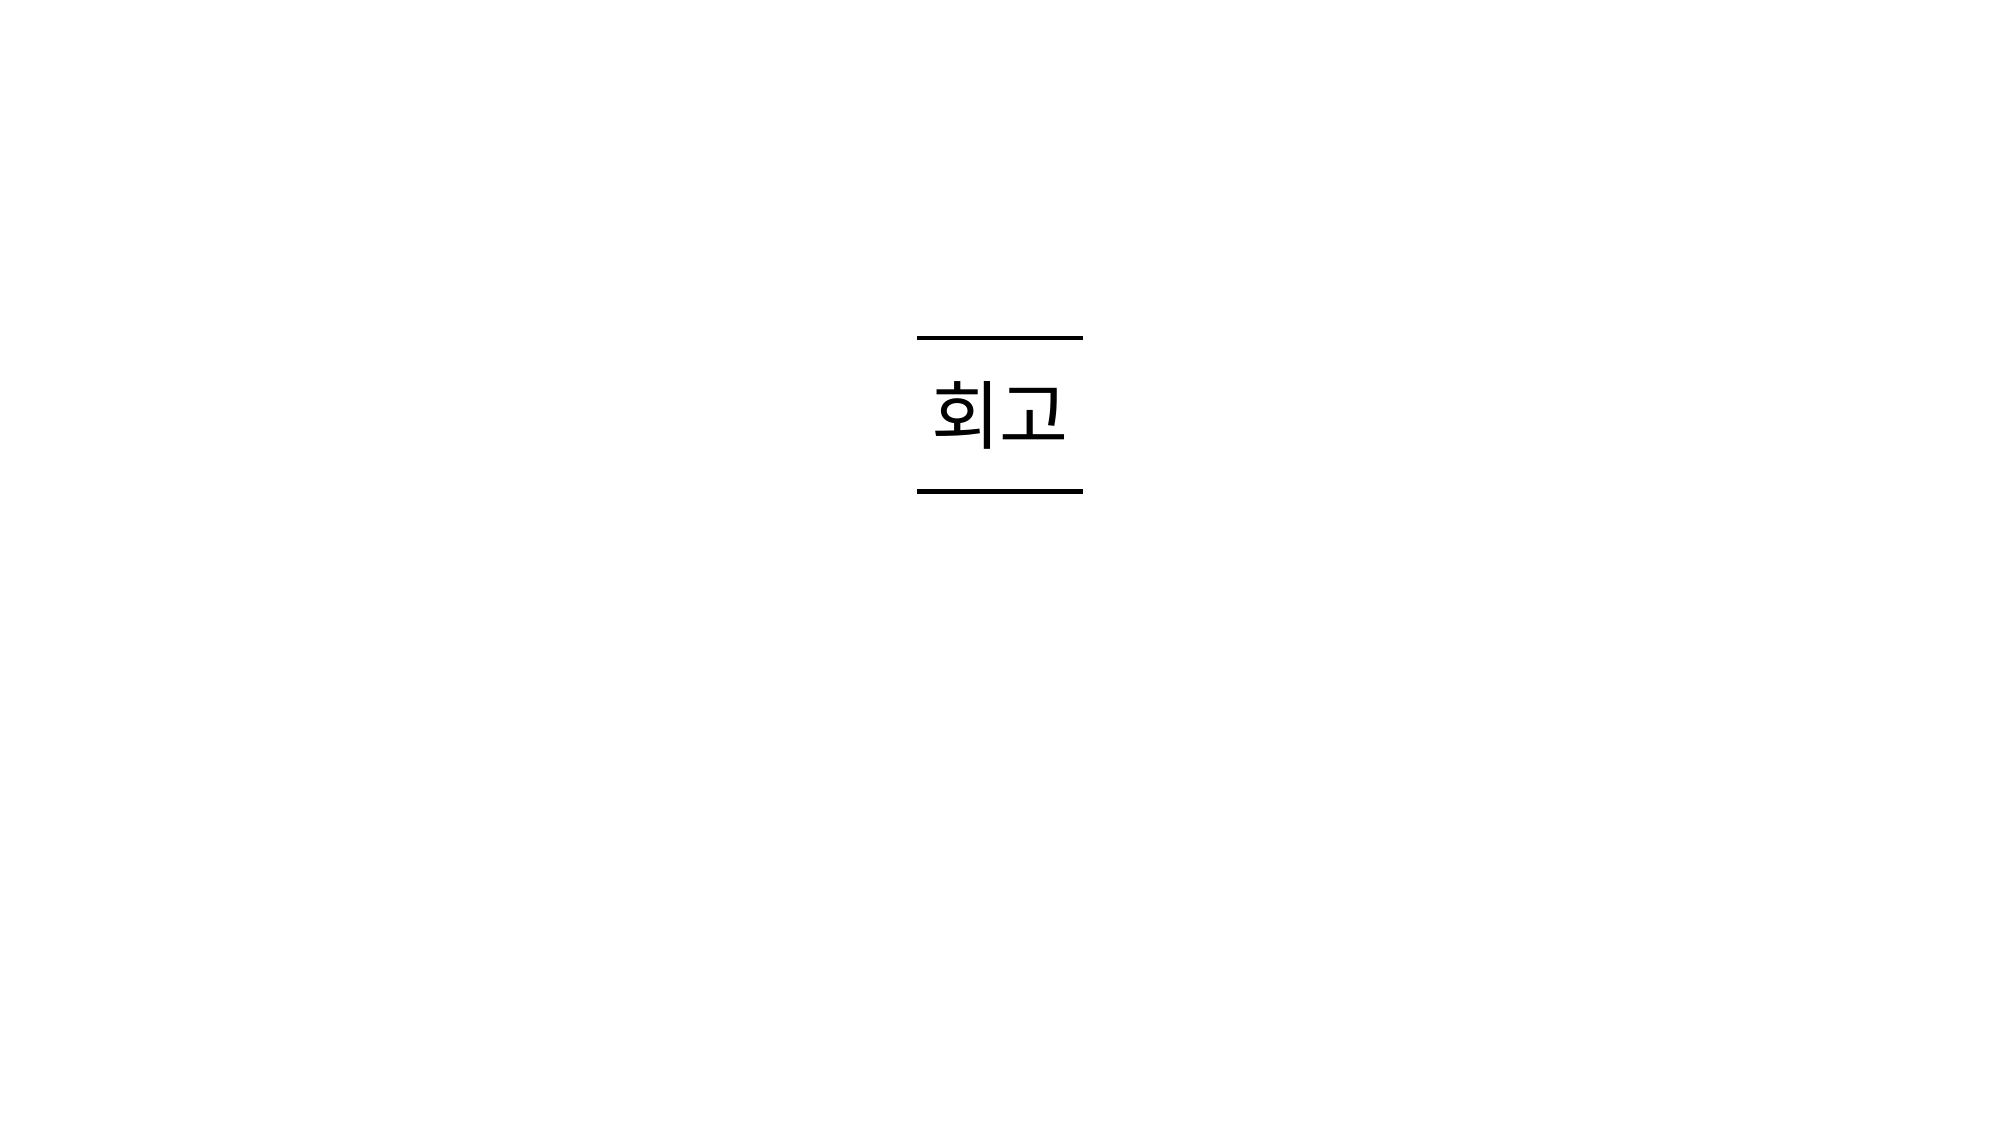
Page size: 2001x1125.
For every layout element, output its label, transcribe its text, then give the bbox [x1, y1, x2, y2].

text_box 회고 [760, 361, 1240, 467]
